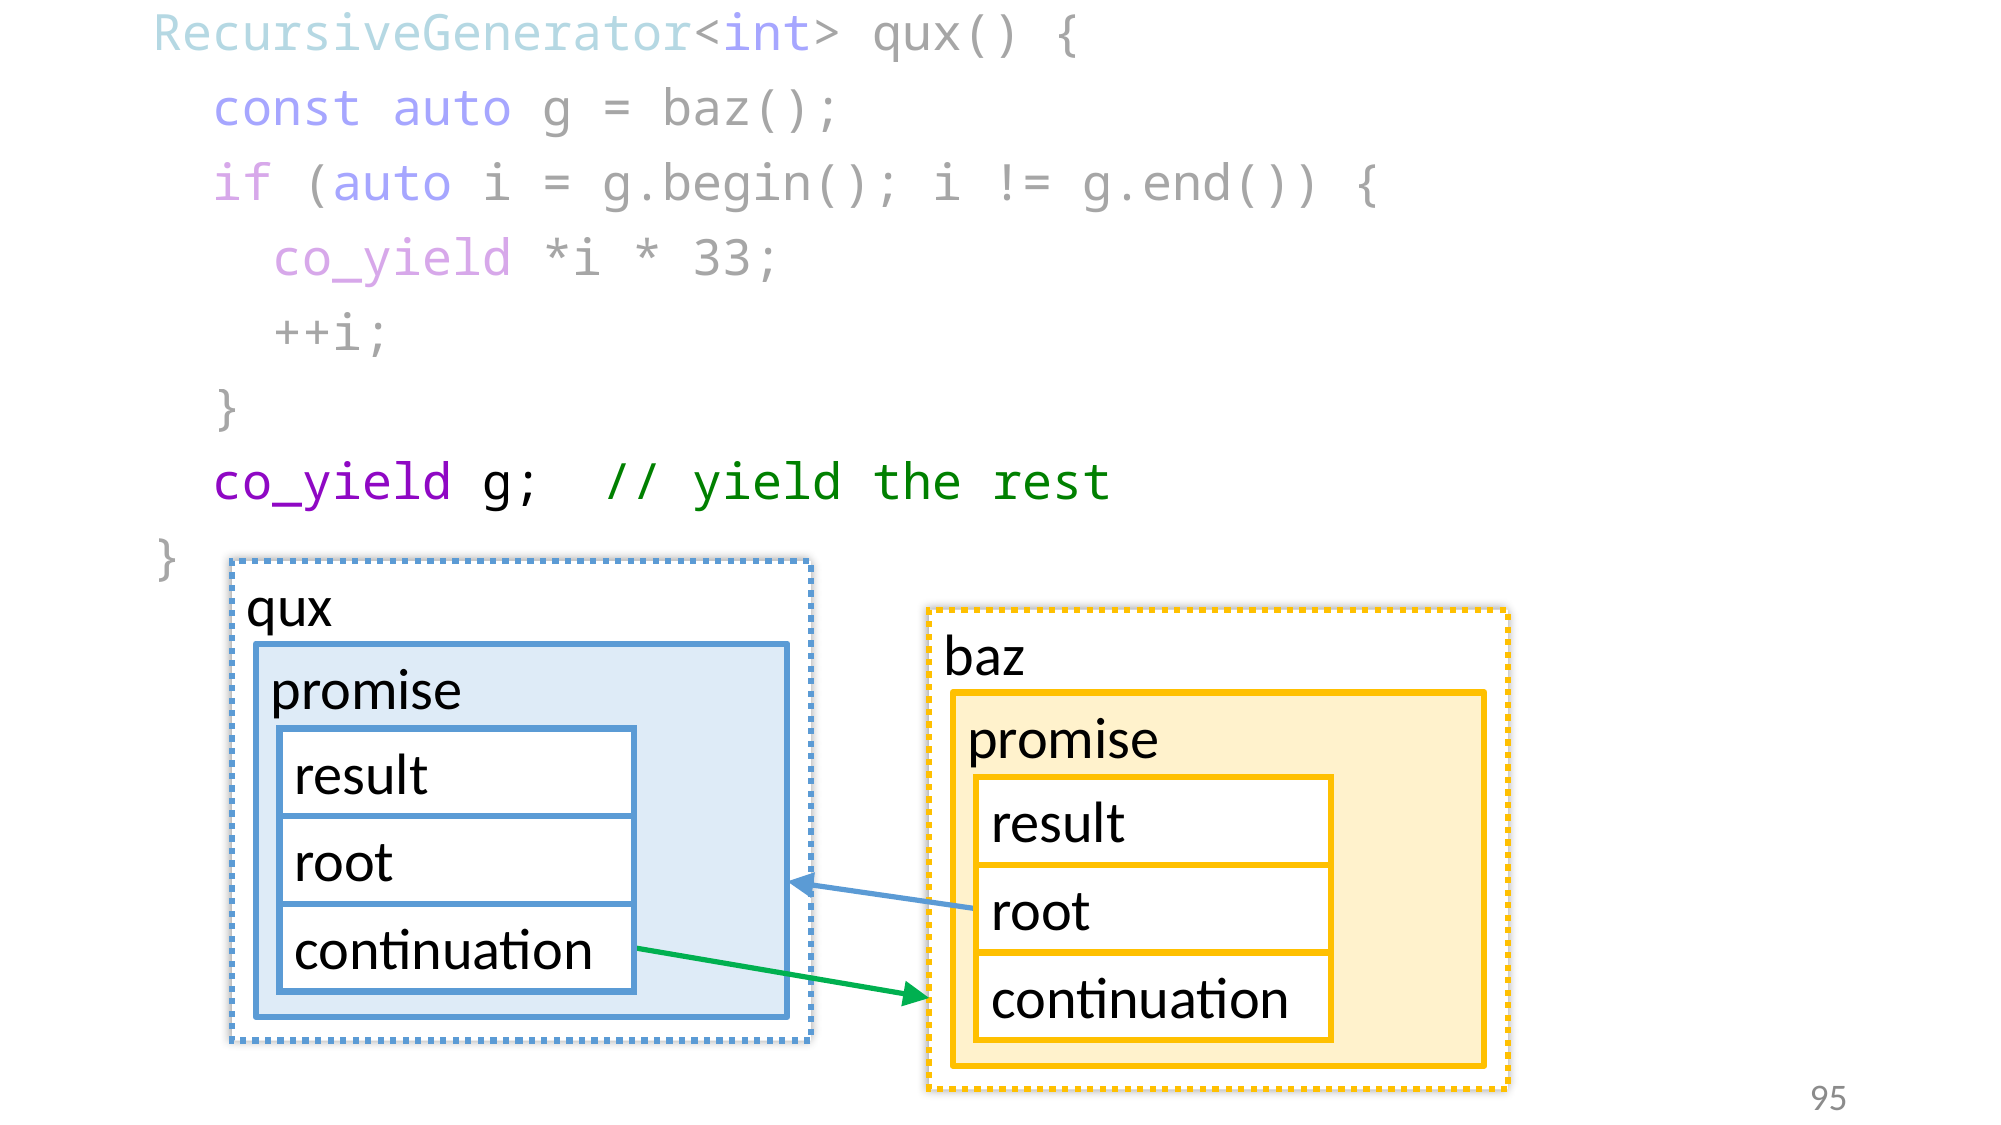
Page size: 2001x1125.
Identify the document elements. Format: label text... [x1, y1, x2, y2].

text_box result [975, 776, 1332, 864]
text_box result [278, 727, 635, 815]
text_box qux [231, 560, 812, 1042]
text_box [787, 881, 977, 909]
text_box root [975, 864, 1332, 954]
list RecursiveGenerator<int> qux() { const auto g = baz(); if (auto i = g.begin(); i != g.end()) { co_yield *i * 33; ++i; } co_yield g; // yield the rest } [137, 0, 1863, 1066]
text_box root [278, 815, 635, 903]
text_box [633, 947, 930, 999]
text_box continuation [278, 903, 635, 993]
text_box promise [255, 643, 788, 1017]
text_box continuation [975, 954, 1332, 1041]
text_box baz [928, 609, 1509, 1090]
text_box promise [952, 692, 1485, 1066]
slide_number 95 [1412, 1065, 1863, 1125]
